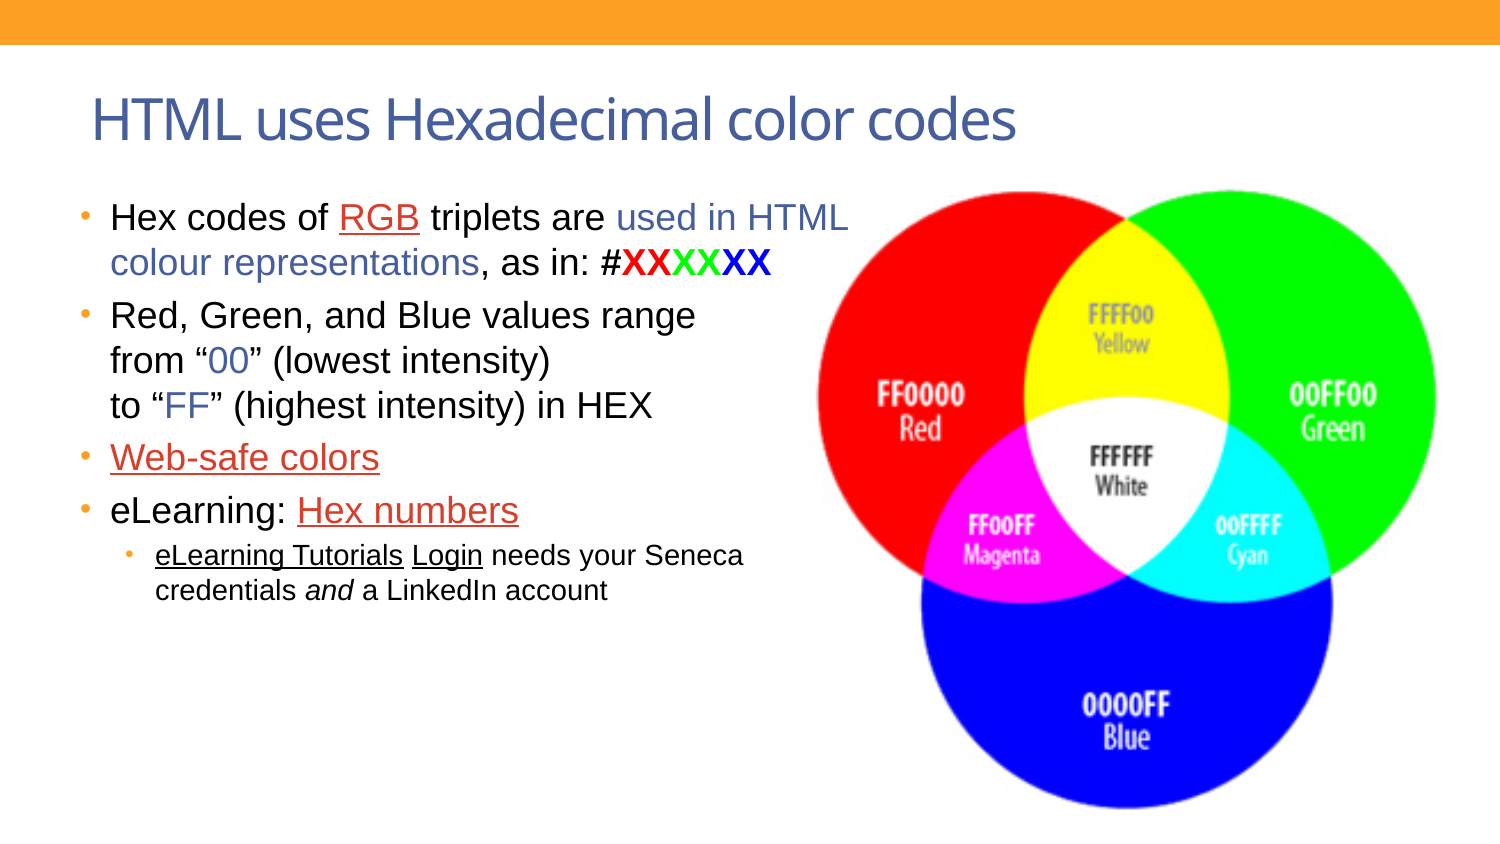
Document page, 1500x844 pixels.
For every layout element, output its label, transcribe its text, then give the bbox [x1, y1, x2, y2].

title HTML uses Hexadecimal color codes [75, 55, 1425, 178]
picture [785, 158, 1471, 844]
list Hex codes of RGB triplets are used in HTML colour representations, as in: #XXXXXX Red, Green, and Blue values range from “00” (lowest intensity) to “FF” (highest intensity) in HEX Web-safe colors eLearning: Hex numbers eLearning Tutorials Login needs your Seneca credentials and a LinkedIn account [64, 185, 782, 792]
